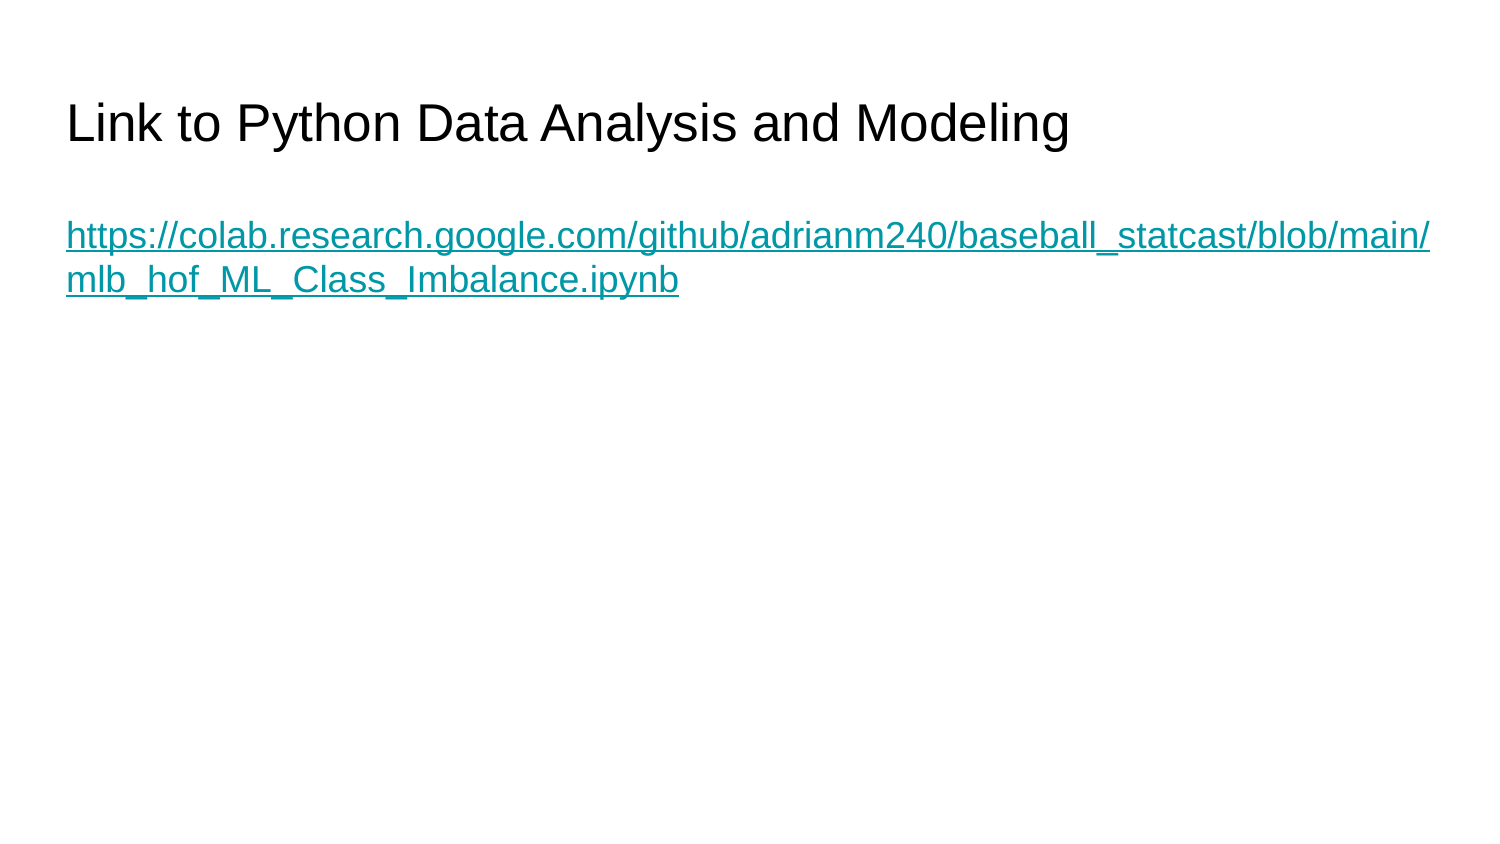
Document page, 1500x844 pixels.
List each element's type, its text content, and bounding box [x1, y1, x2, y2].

list https://colab.research.google.com/github/adrianm240/baseball_statcast/blob/main/mlb_hof_ML_Class_Imbalance.ipynb [51, 189, 1449, 750]
title Link to Python Data Analysis and Modeling [51, 72, 1449, 167]
